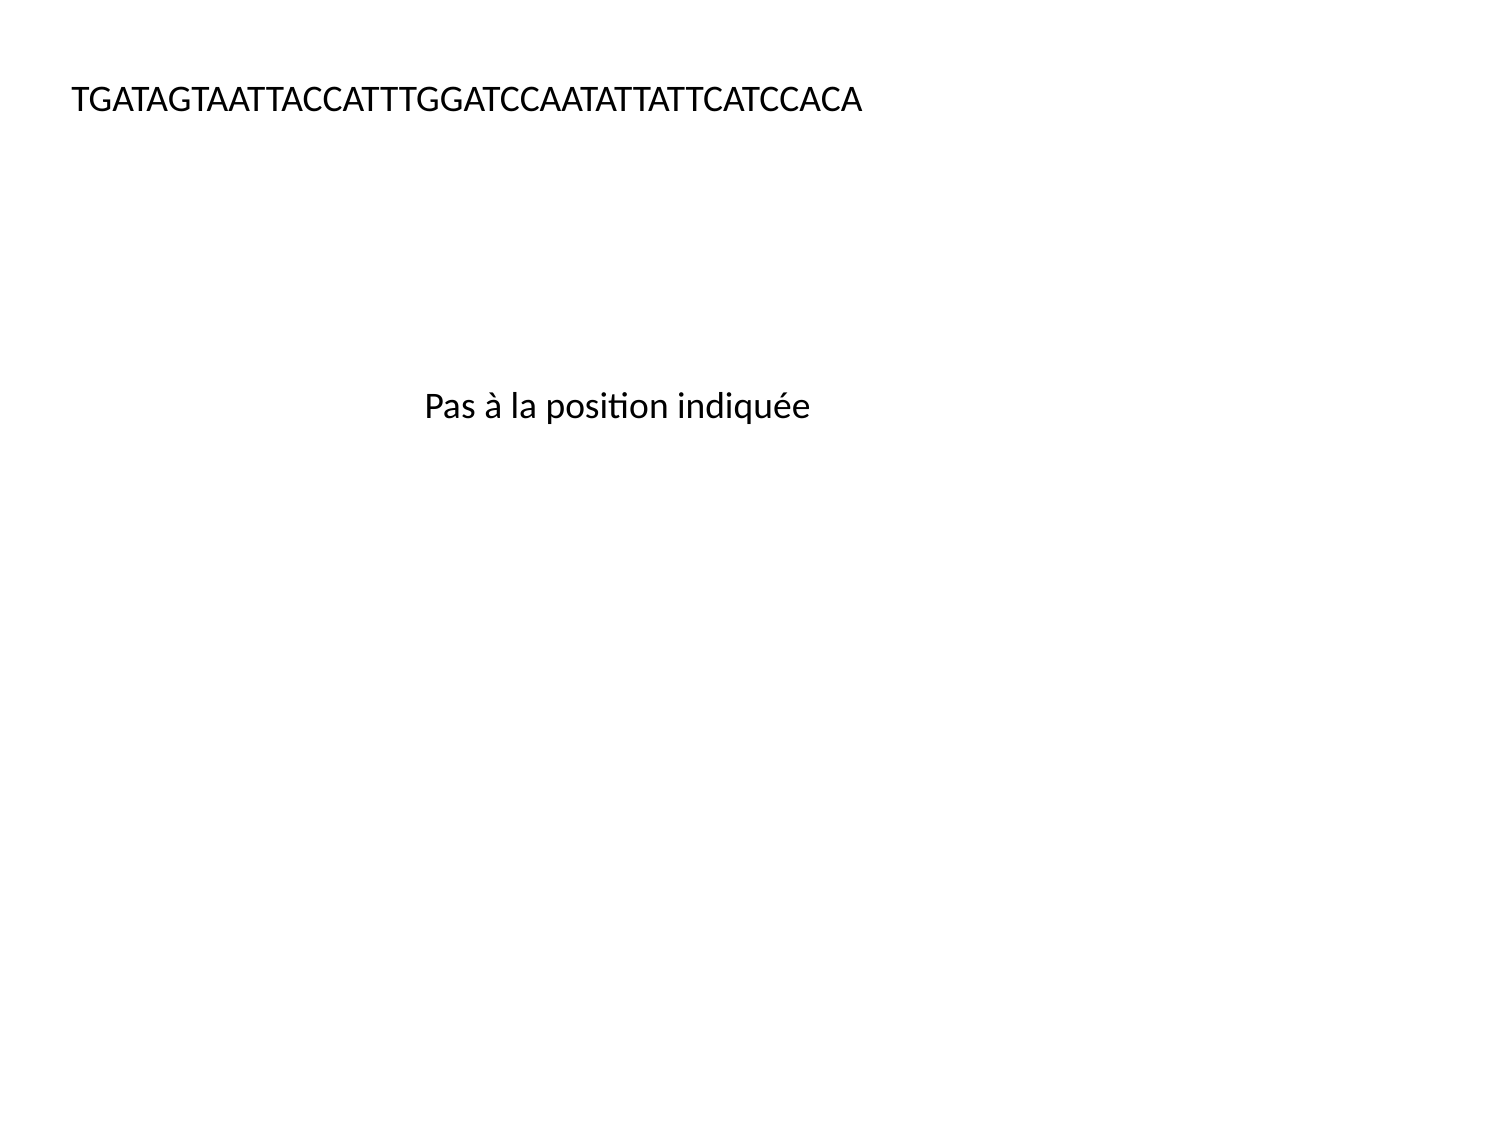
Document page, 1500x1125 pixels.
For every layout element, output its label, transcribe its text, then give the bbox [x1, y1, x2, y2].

text_box Pas à la position indiquée [409, 373, 827, 434]
text_box TGATAGTAATTACCATTTGGATCCAATATTATTCATCCACA [56, 66, 887, 127]
